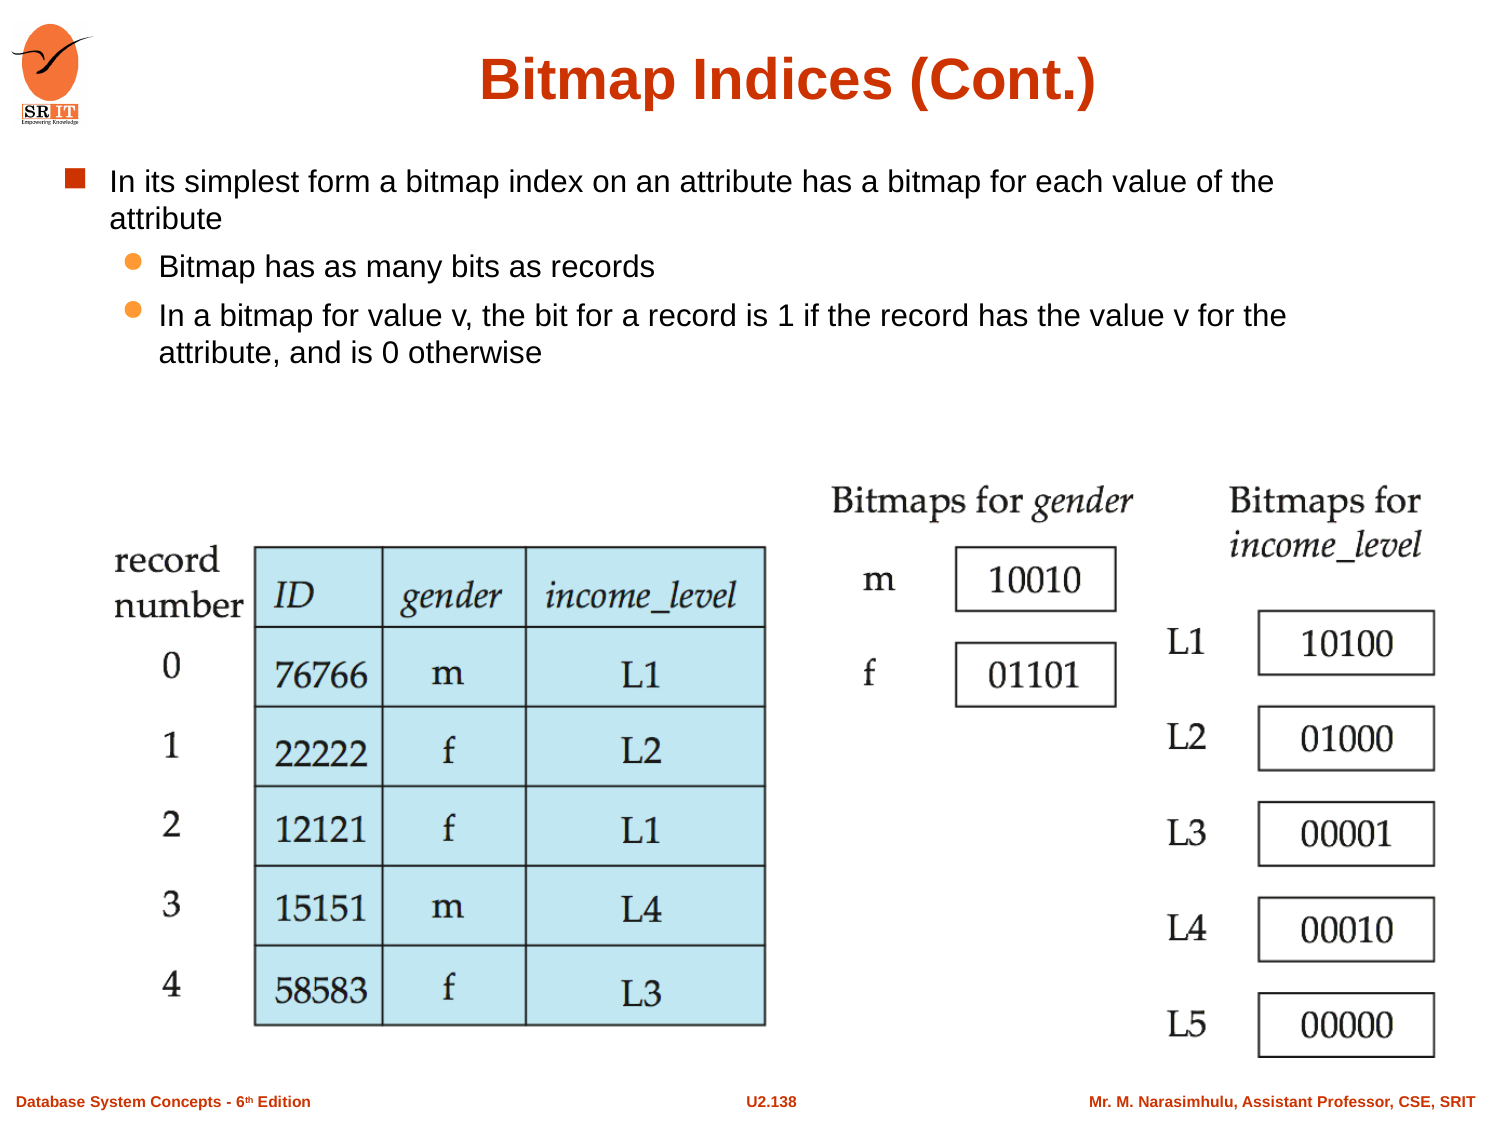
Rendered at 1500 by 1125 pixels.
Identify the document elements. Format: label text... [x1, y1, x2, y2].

picture [114, 478, 1438, 1059]
list In its simplest form a bitmap index on an attribute has a bitmap for each value of the attribute Bitmap has as many bits as records In a bitmap for value v, the bit for a record is 1 if the record has the value v for the attribute, and is 0 otherwise [52, 153, 1407, 1016]
title Bitmap Indices (Cont.) [125, 18, 1452, 120]
picture [11, 19, 93, 128]
